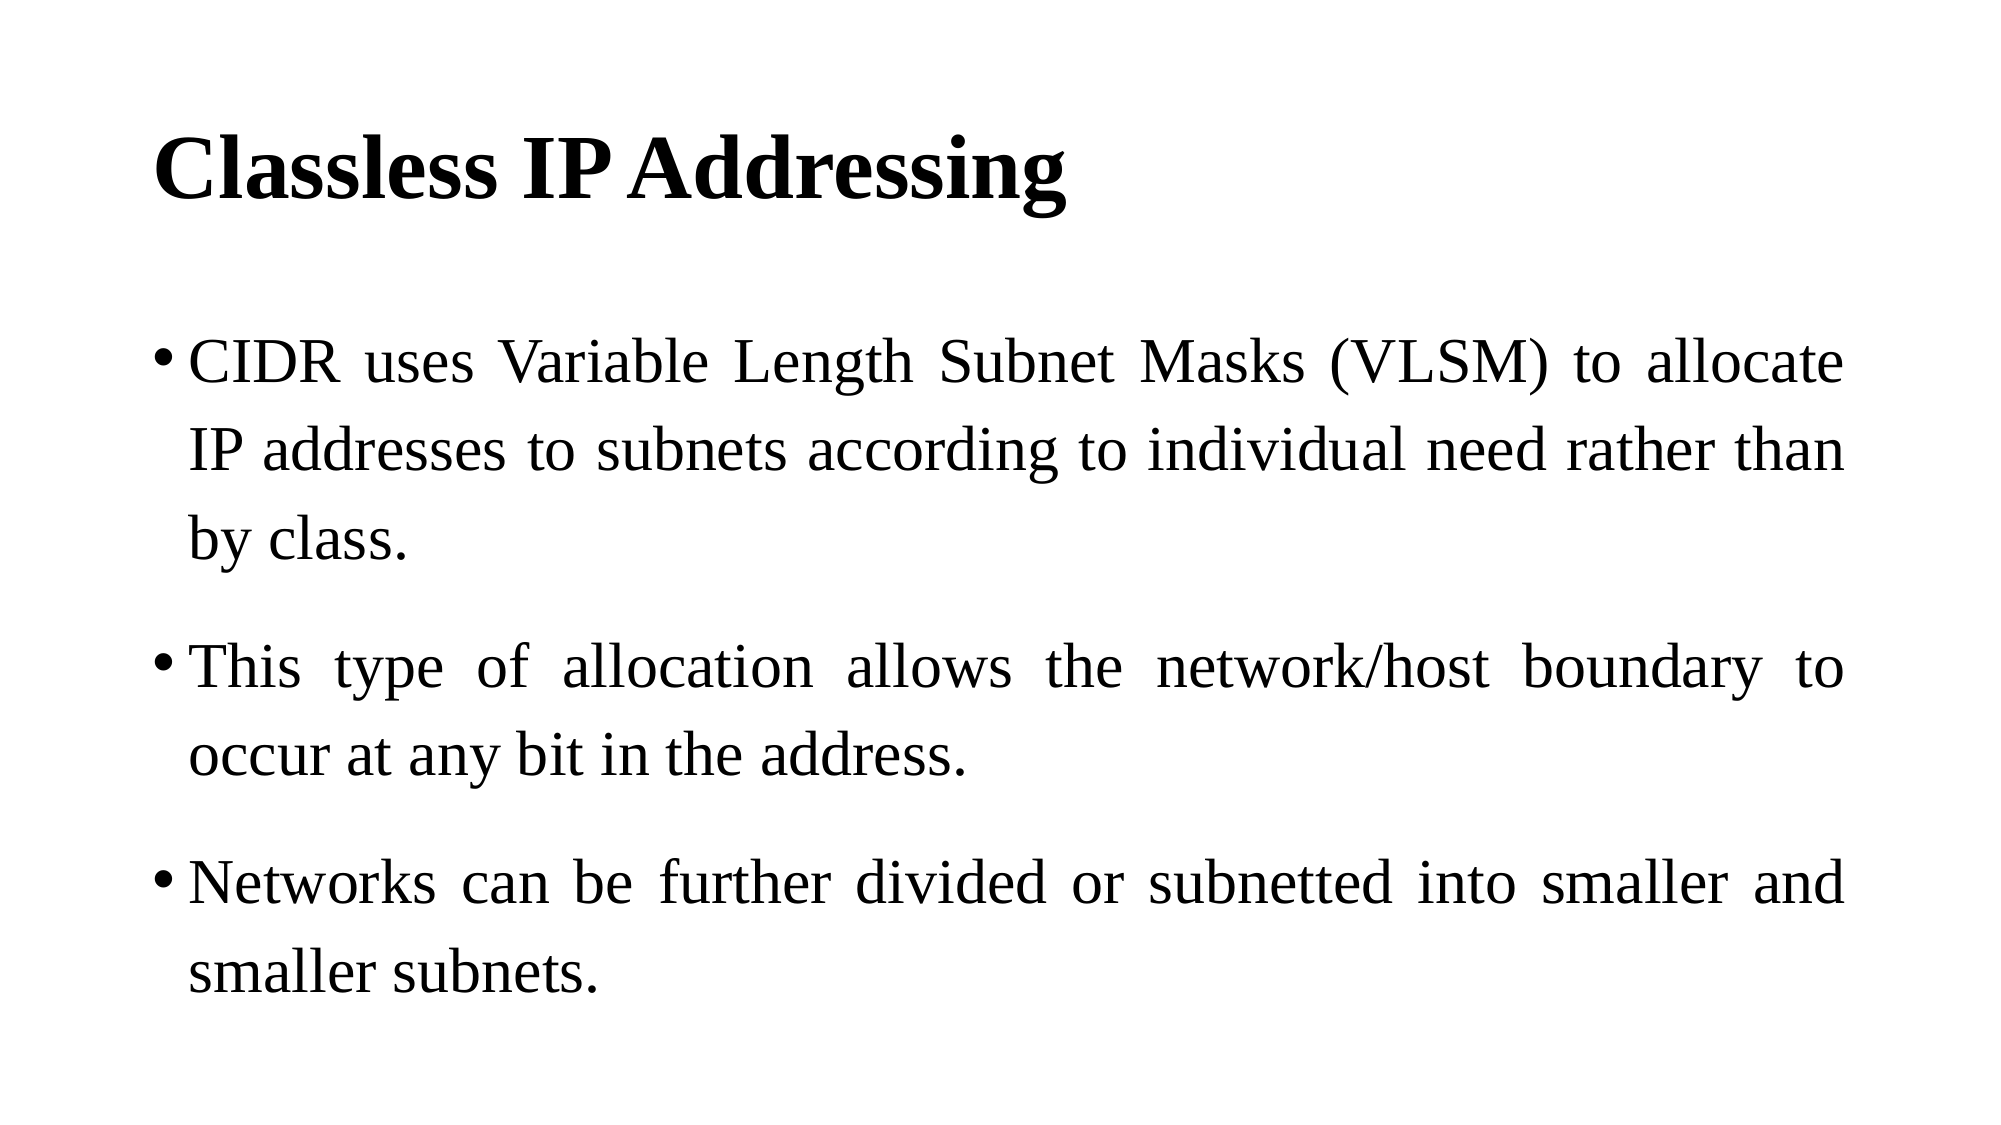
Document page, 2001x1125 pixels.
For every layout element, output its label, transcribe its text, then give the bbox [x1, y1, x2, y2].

list CIDR uses Variable Length Subnet Masks (VLSM) to allocate IP addresses to subnets according to individual need rather than by class. This type of allocation allows the network/host boundary to occur at any bit in the address. Networks can be further divided or subnetted into smaller and smaller subnets. [137, 299, 1863, 1014]
title Classless IP Addressing [137, 59, 1863, 278]
